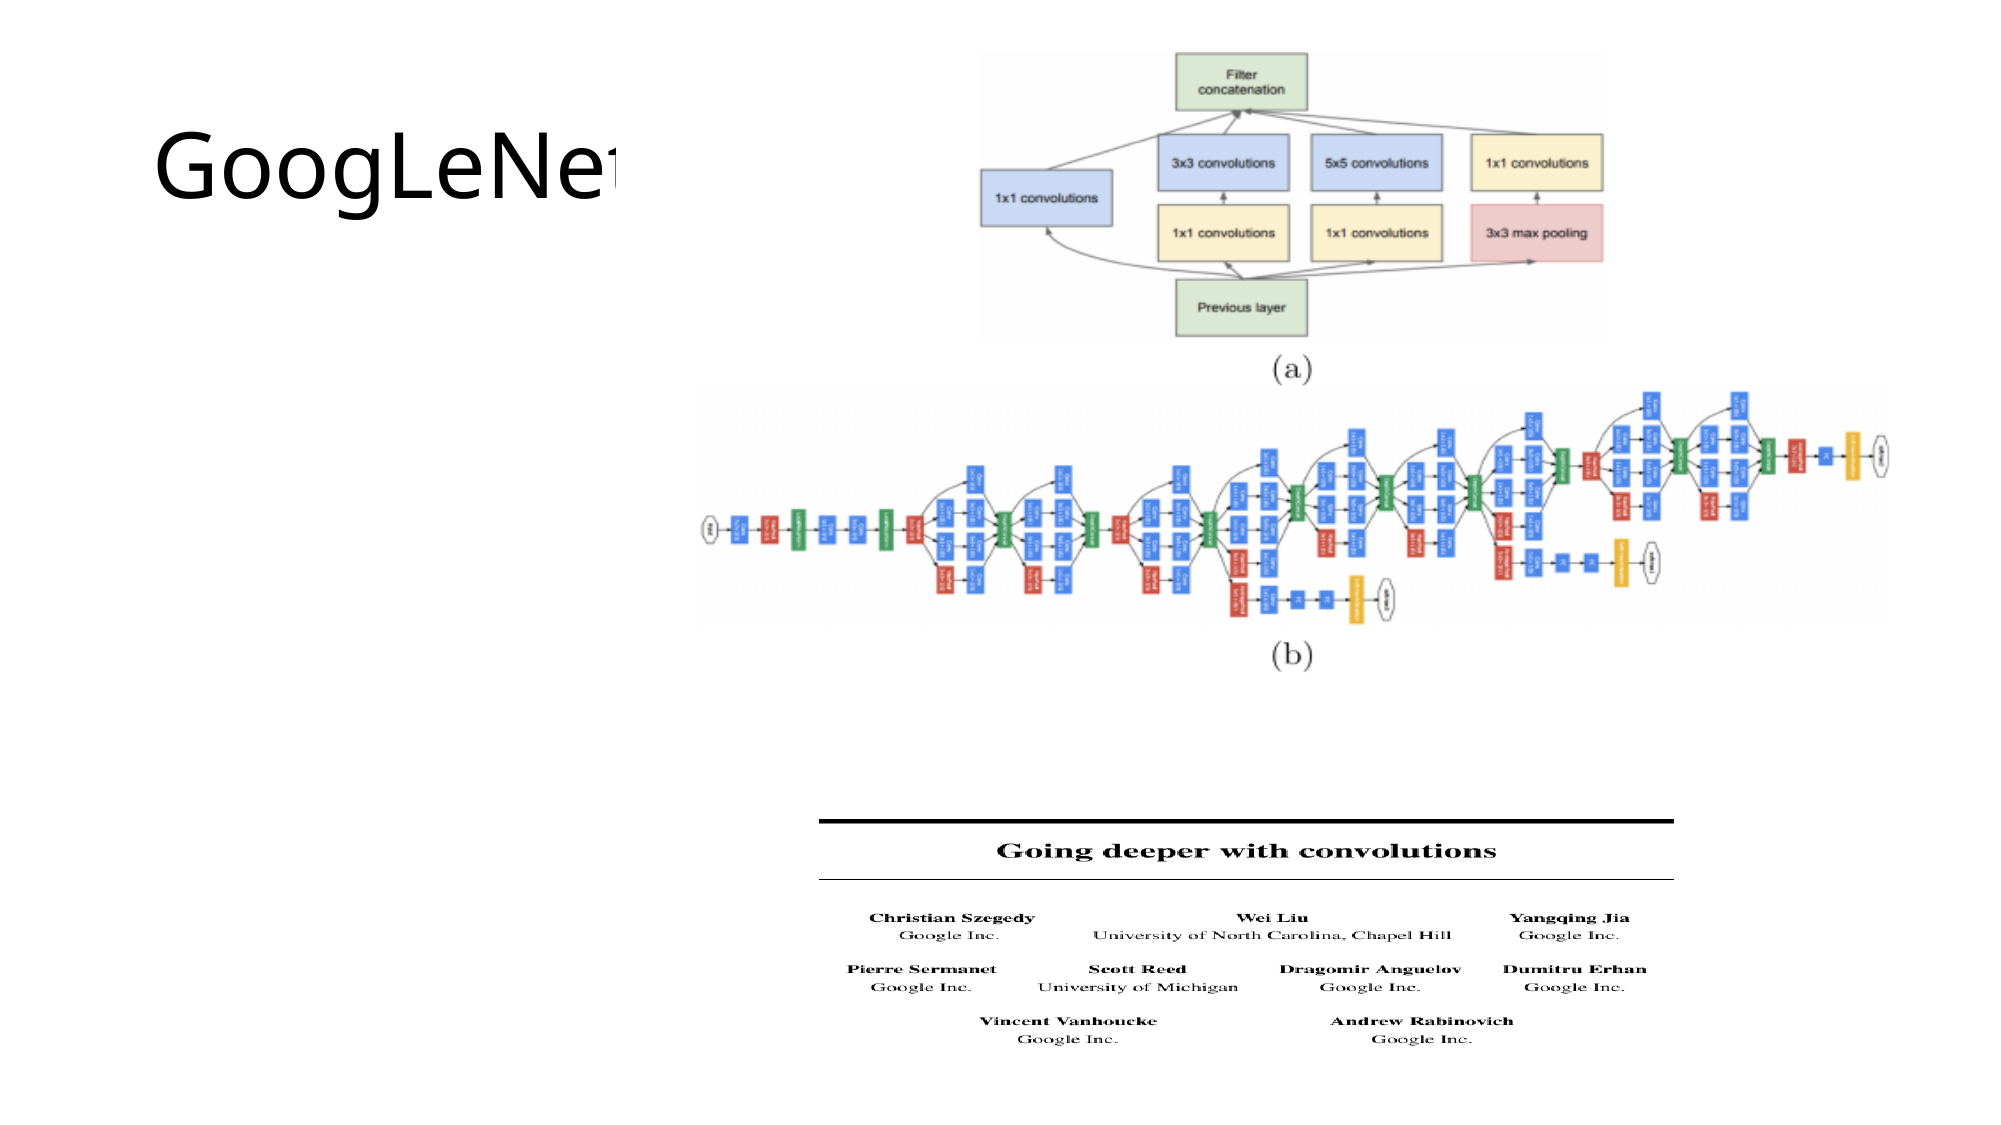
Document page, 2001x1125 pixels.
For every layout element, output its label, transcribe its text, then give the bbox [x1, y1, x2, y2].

picture [760, 801, 1702, 1058]
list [616, 51, 1971, 705]
title GoogLeNet [137, 59, 616, 278]
